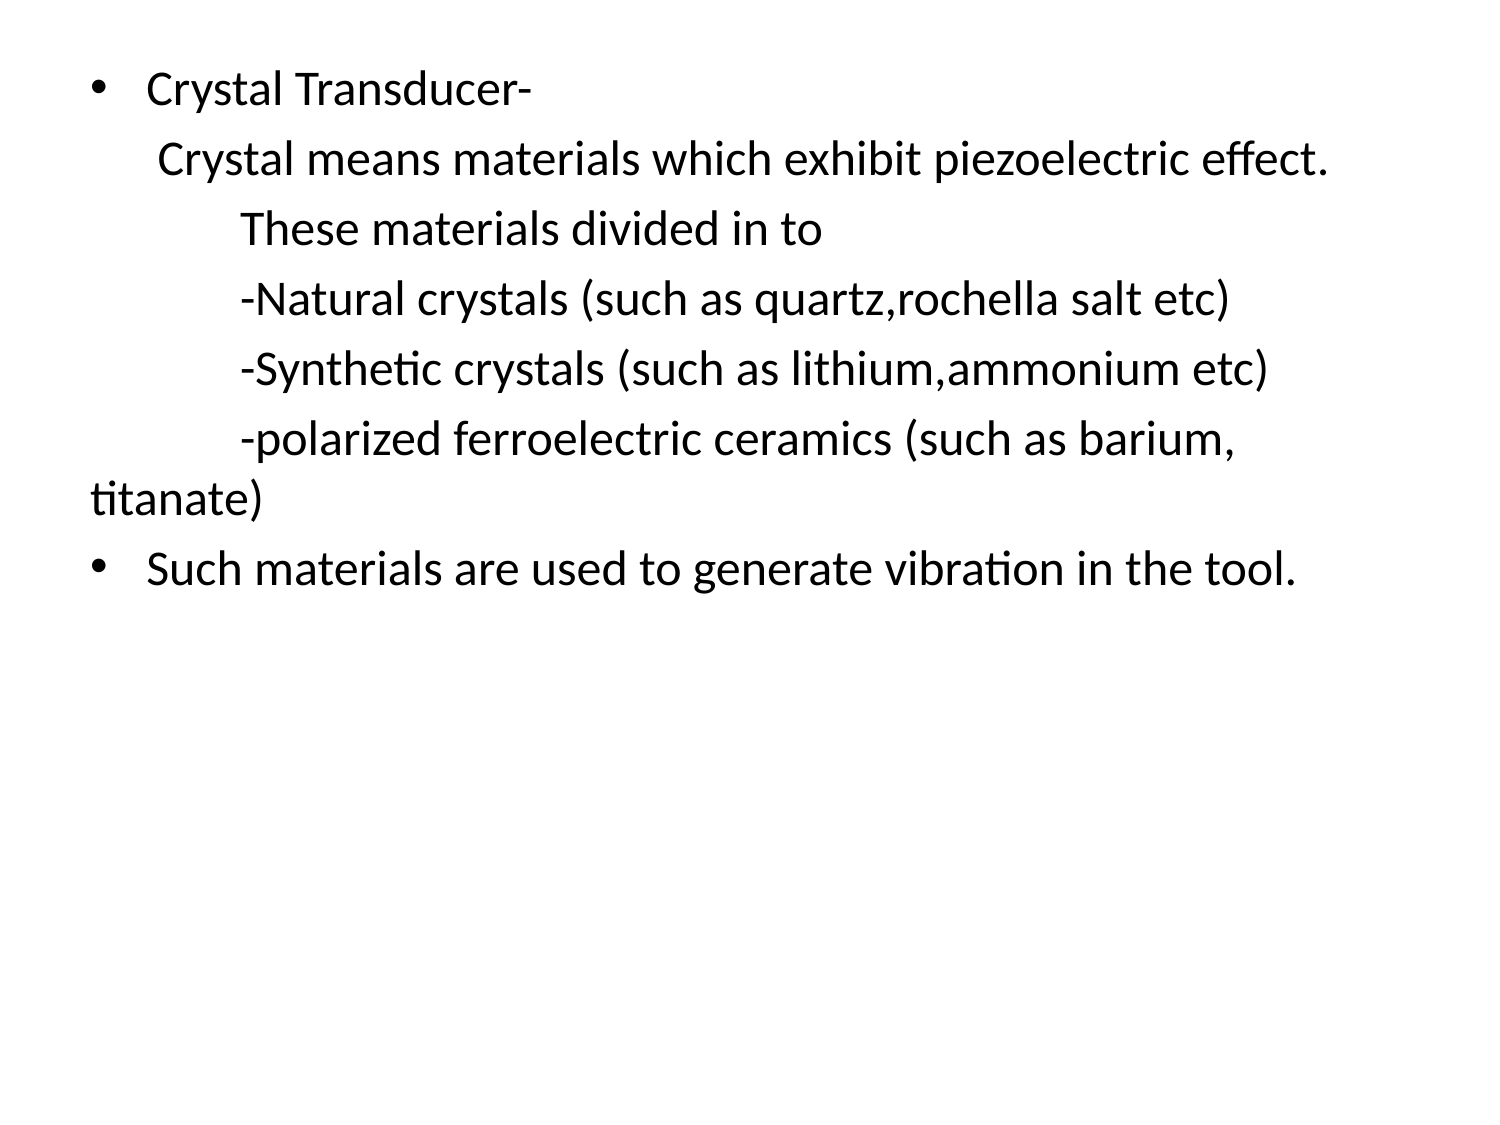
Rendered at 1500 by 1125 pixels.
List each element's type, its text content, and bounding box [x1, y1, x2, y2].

list Crystal Transducer- Crystal means materials which exhibit piezoelectric effect. These materials divided in to -Natural crystals (such as quartz,rochella salt etc) -Synthetic crystals (such as lithium,ammonium etc) -polarized ferroelectric ceramics (such as barium, titanate) Such materials are used to generate vibration in the tool. [75, 48, 1425, 1005]
